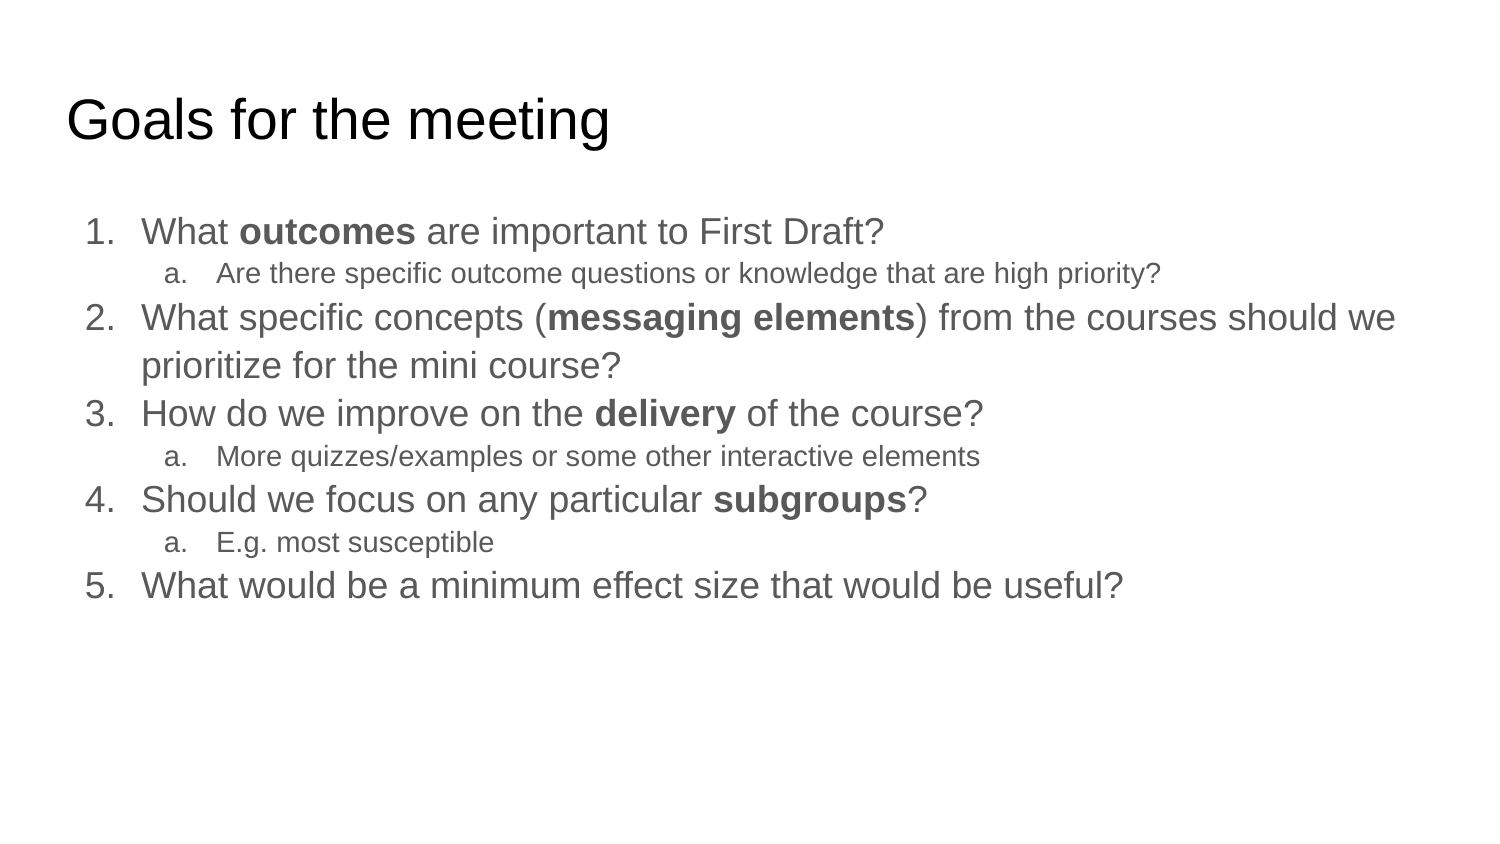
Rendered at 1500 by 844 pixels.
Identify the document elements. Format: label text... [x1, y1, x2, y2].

title Goals for the meeting [51, 72, 1449, 167]
list What outcomes are important to First Draft? Are there specific outcome questions or knowledge that are high priority? What specific concepts (messaging elements) from the courses should we prioritize for the mini course? How do we improve on the delivery of the course? More quizzes/examples or some other interactive elements Should we focus on any particular subgroups? E.g. most susceptible What would be a minimum effect size that would be useful? [51, 189, 1449, 750]
